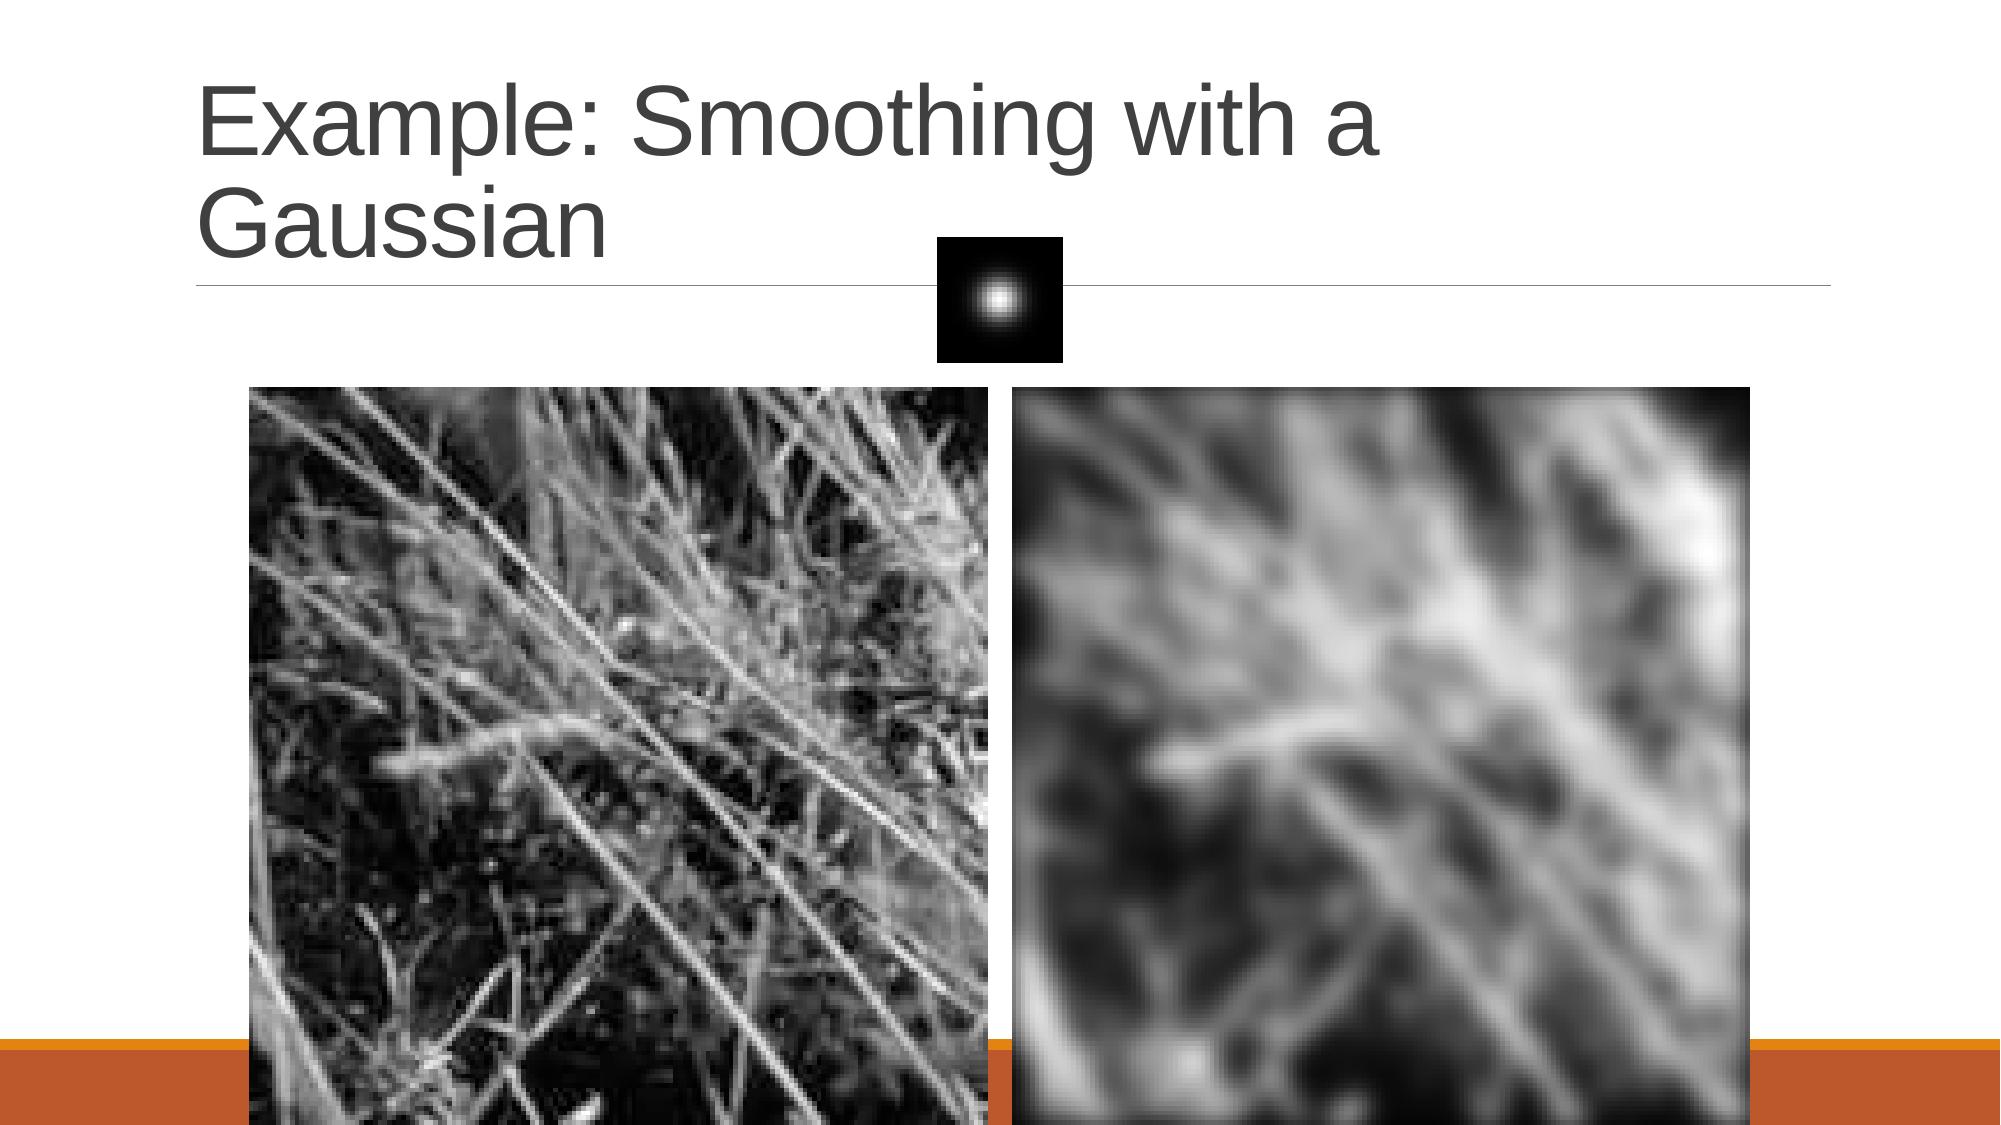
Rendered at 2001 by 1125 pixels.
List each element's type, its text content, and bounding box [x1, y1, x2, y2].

picture [1011, 386, 1751, 1125]
picture [936, 236, 1063, 364]
picture [249, 386, 988, 1125]
title Example: Smoothing with a Gaussian [180, 47, 1830, 285]
